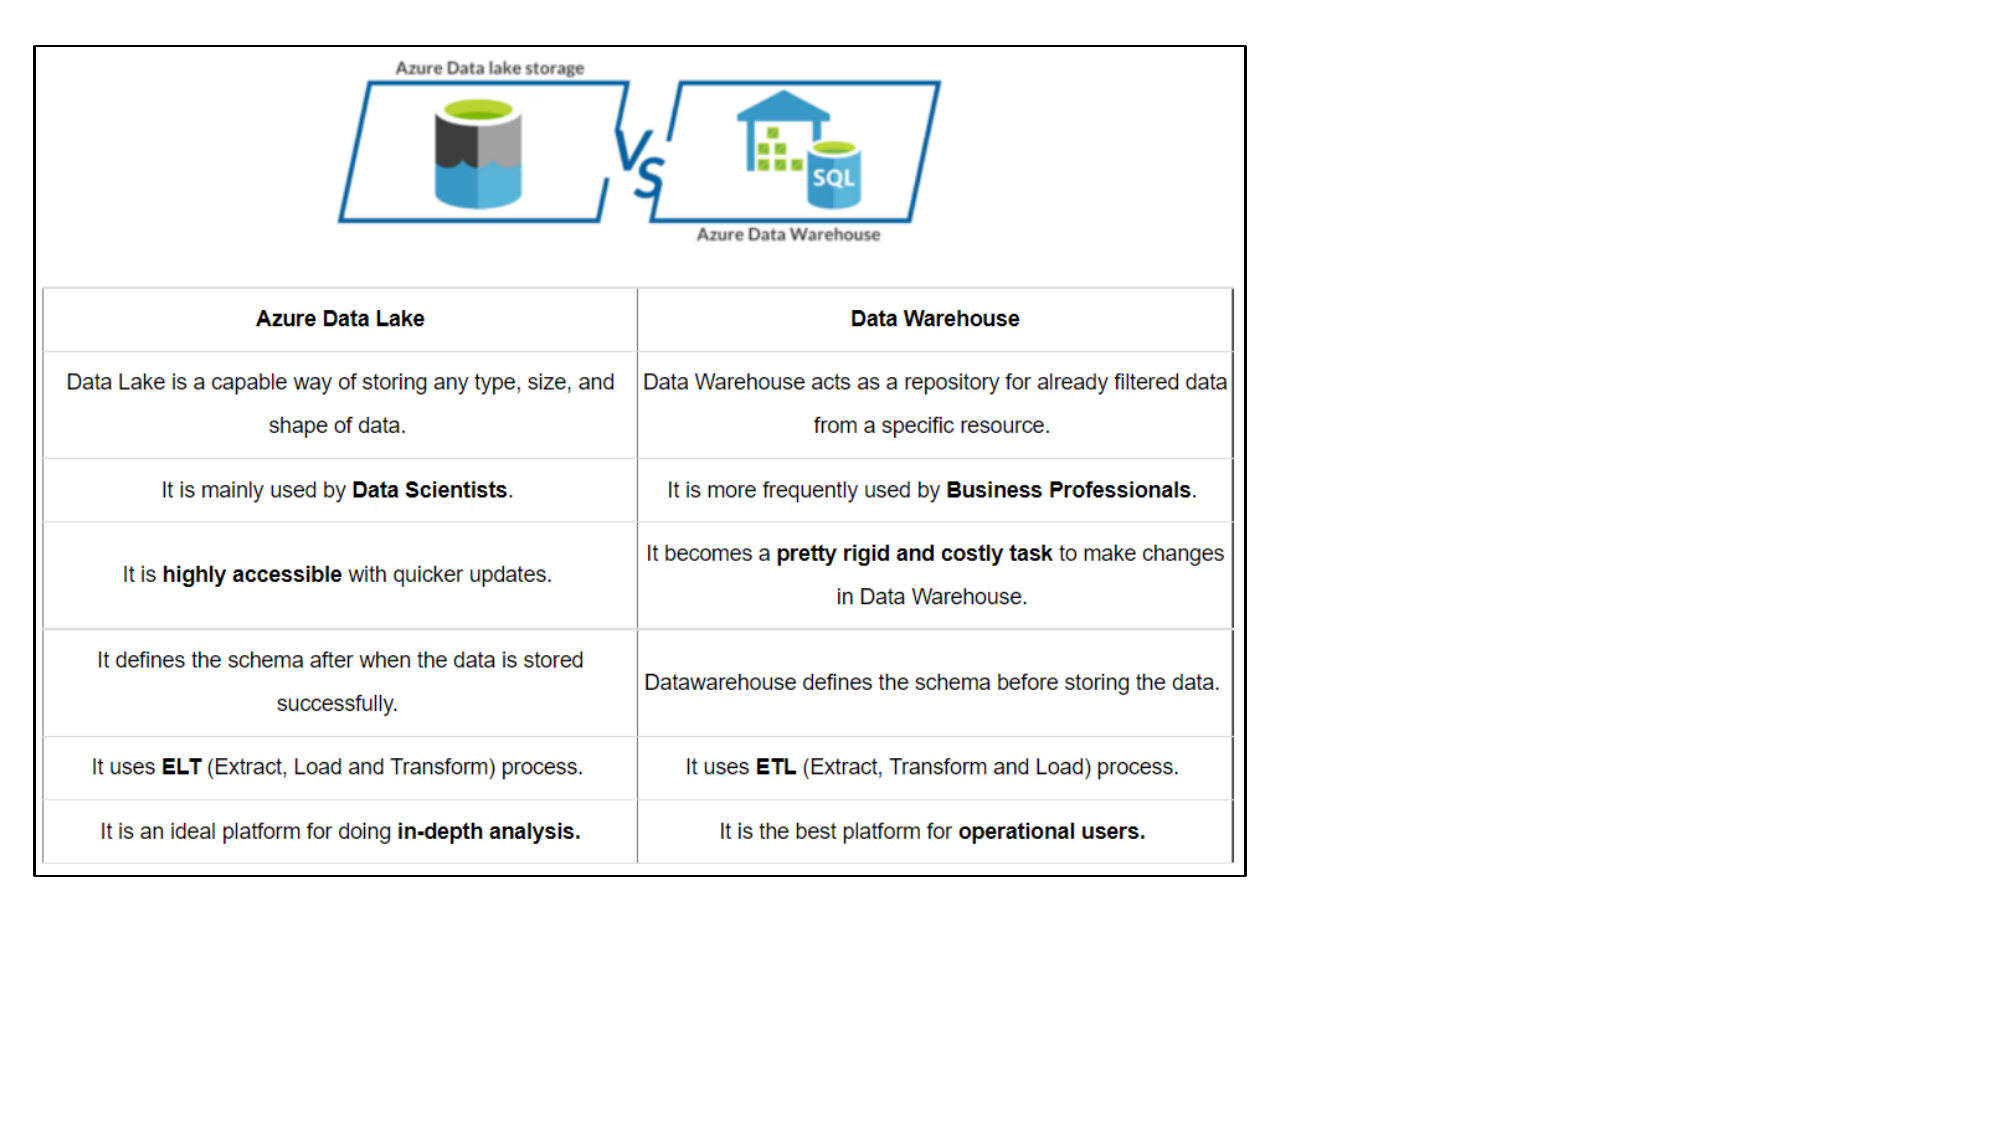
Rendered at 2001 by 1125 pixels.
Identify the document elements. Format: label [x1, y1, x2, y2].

picture [35, 47, 1245, 875]
